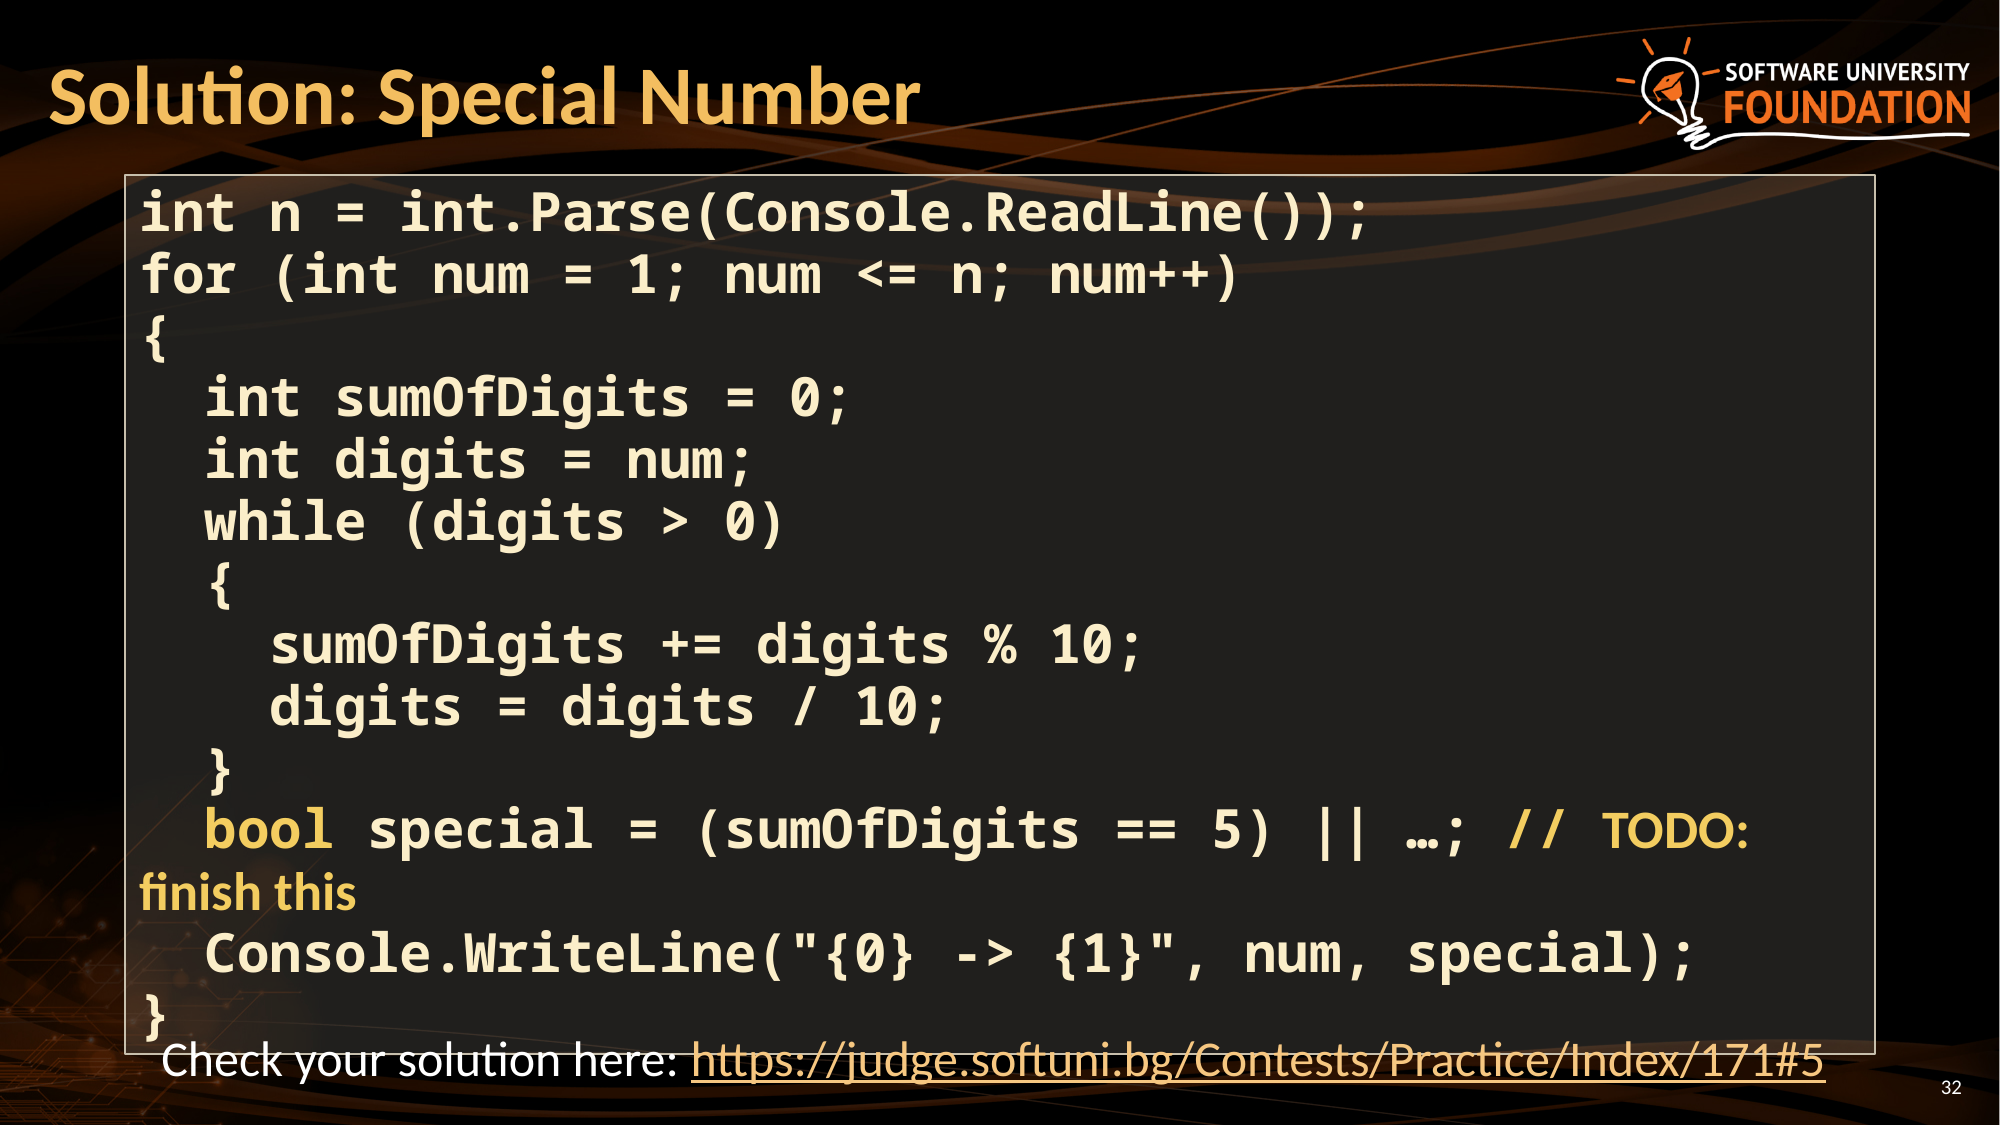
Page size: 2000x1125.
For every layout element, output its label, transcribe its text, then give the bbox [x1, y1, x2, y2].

slide_number 32 [1897, 1070, 1968, 1103]
title Solution: Special Number [30, 6, 1602, 189]
picture [0, 0, 2000, 1125]
text_box Check your solution here: https://judge.softuni.bg/Contests/Practice/Index/171#5 [124, 1019, 1863, 1095]
text_box int n = int.Parse(Console.ReadLine()); for (int num = 1; num <= n; num++) { int sumOfDigits = 0; int digits = num; while (digits > 0) { sumOfDigits += digits % 10; digits = digits / 10; } bool special = (sumOfDigits == 5) || …; // TODO: finish this Console.WriteLine("{0} -> {1}", num, special); } [124, 174, 1875, 1054]
